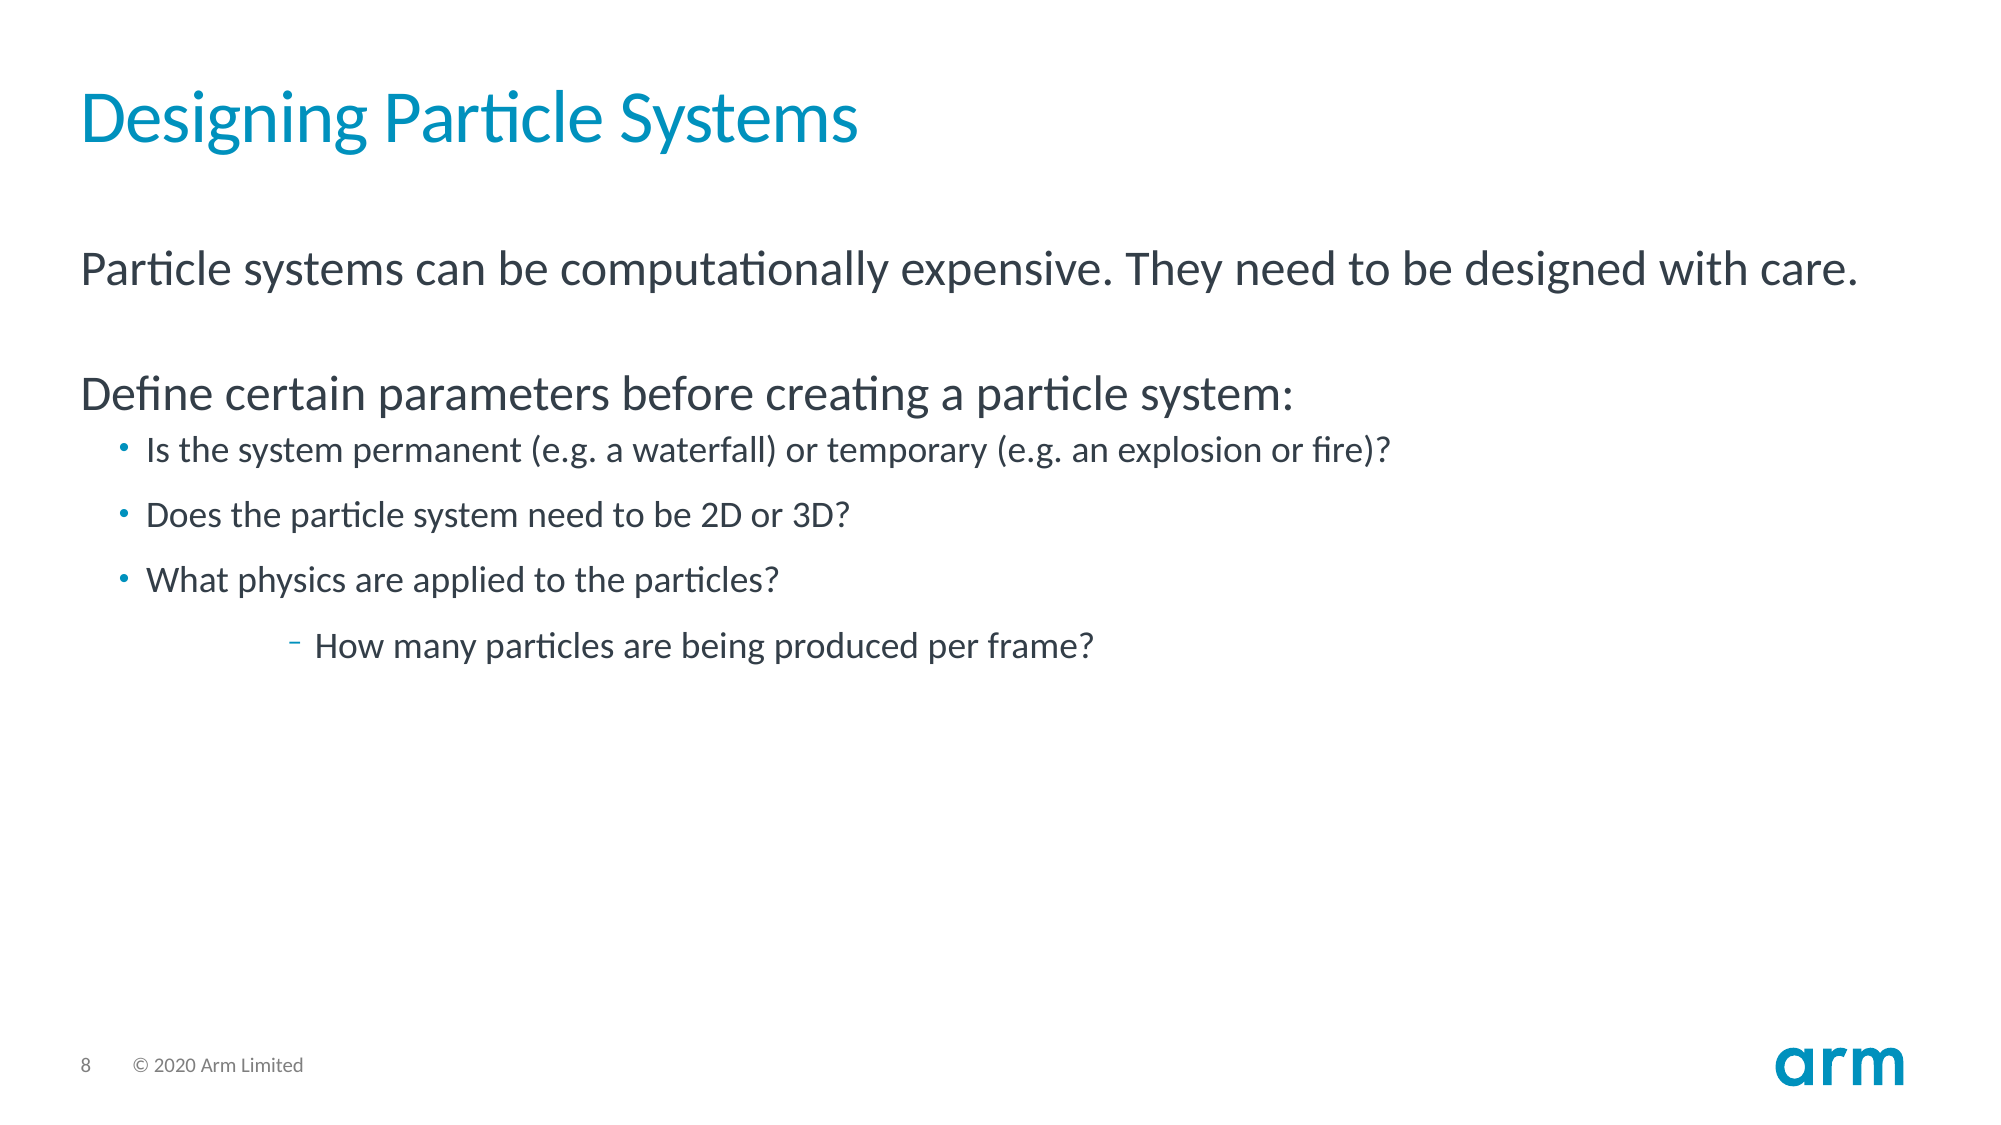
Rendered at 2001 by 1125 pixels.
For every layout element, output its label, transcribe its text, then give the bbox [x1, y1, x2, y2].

list Particle systems can be computationally expensive. They need to be designed with care. Define certain parameters before creating a particle system: Is the system permanent (e.g. a waterfall) or temporary (e.g. an explosion or fire)? Does the particle system need to be 2D or 3D? What physics are applied to the particles? How many particles are being produced per frame? [80, 242, 1915, 913]
title Designing Particle Systems [80, 48, 1915, 158]
